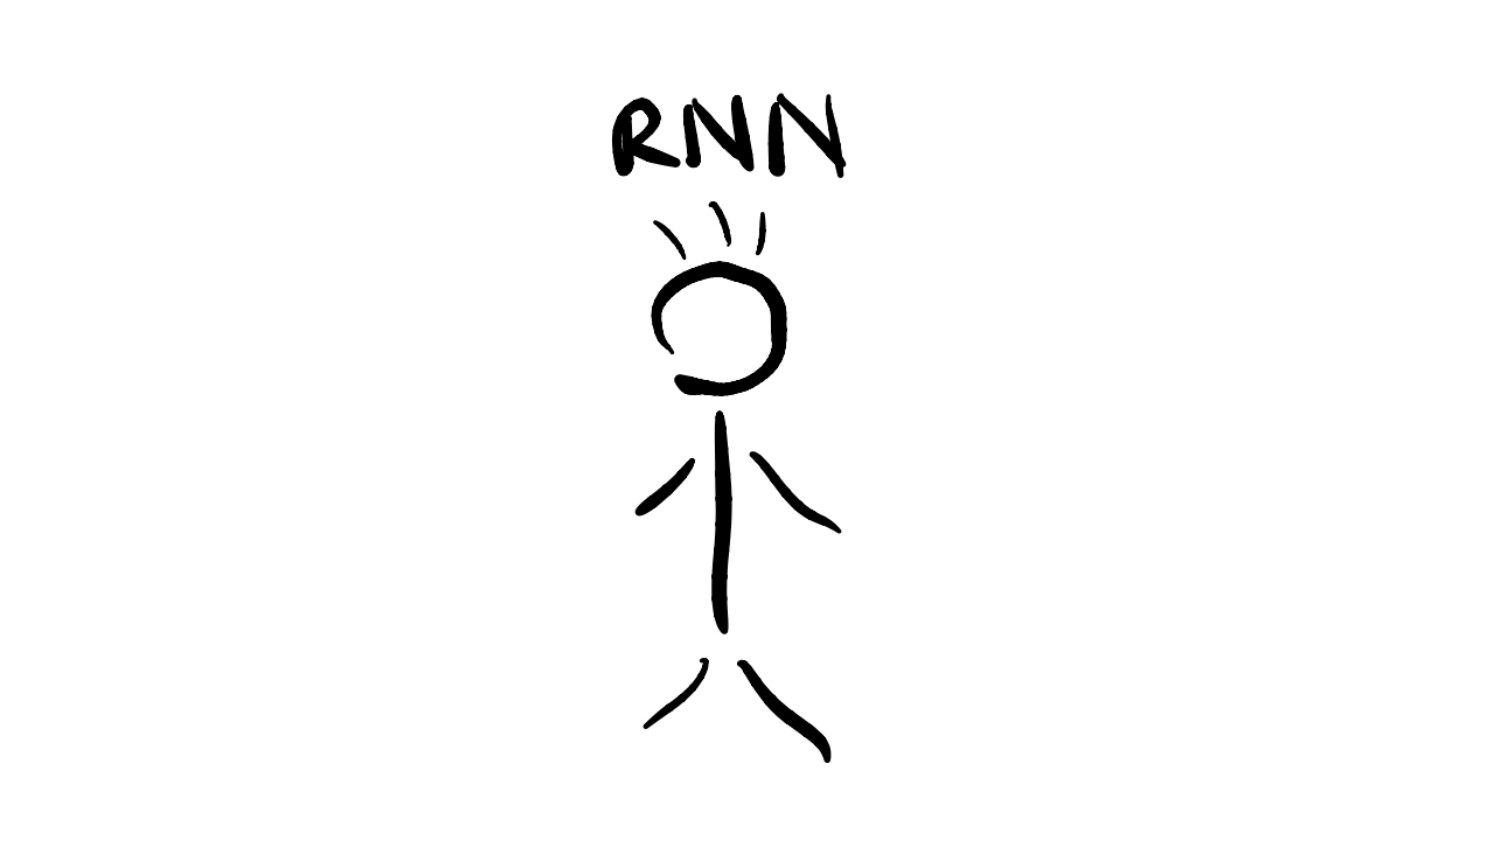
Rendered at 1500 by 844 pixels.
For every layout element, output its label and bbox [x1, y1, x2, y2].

picture [325, 24, 1175, 819]
